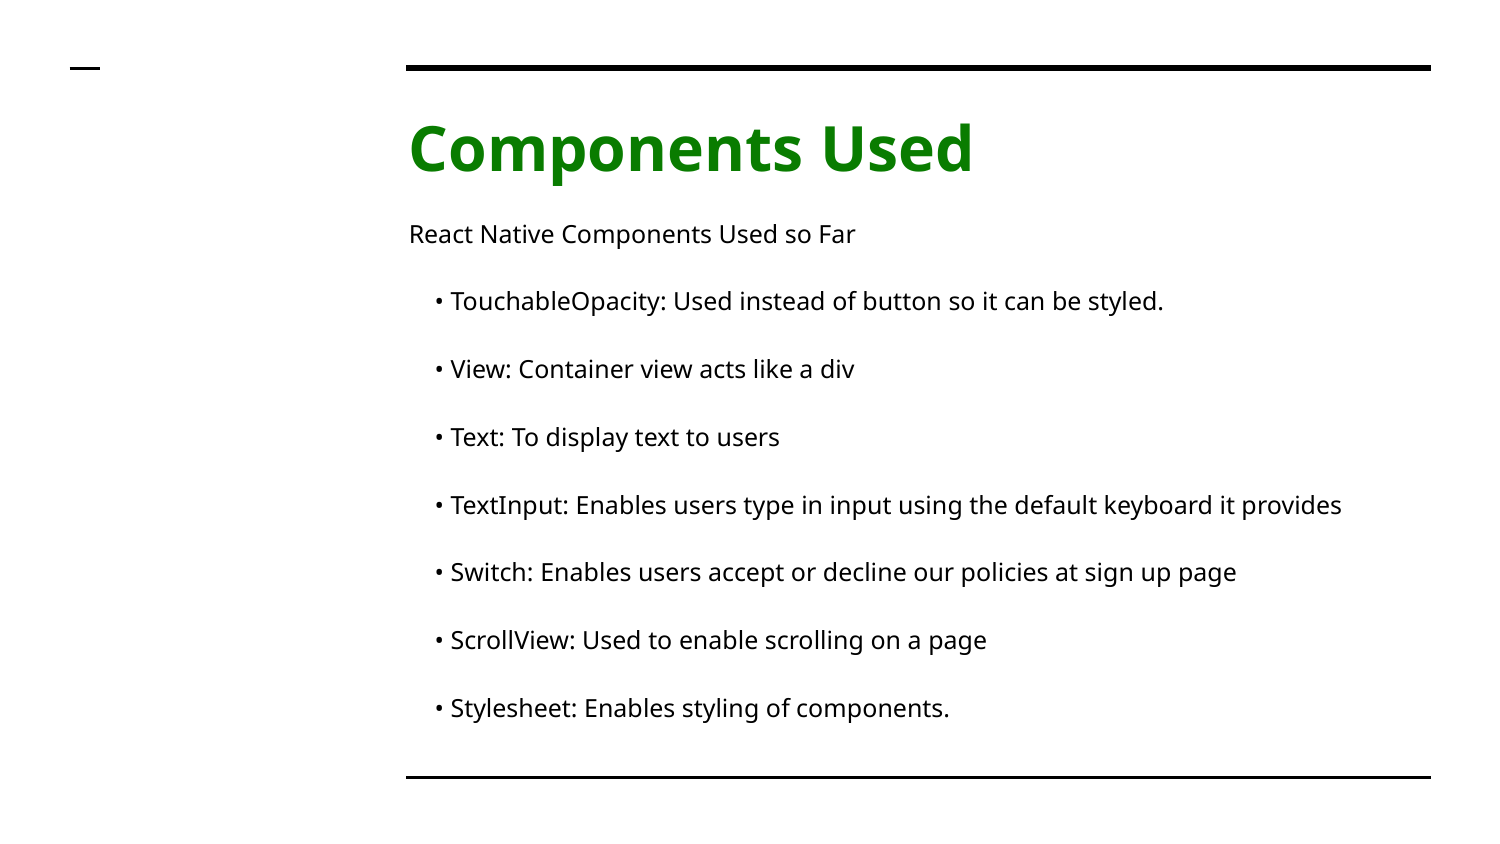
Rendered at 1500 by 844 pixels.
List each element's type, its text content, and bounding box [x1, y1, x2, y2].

title Components Used [393, 94, 1431, 198]
list React Native Components Used so Far • TouchableOpacity: Used instead of button so it can be styled. • View: Container view acts like a div • Text: To display text to users • TextInput: Enables users type in input using the default keyboard it provides • Switch: Enables users accept or decline our policies at sign up page • ScrollView: Used to enable scrolling on a page • Stylesheet: Enables styling of components. [393, 198, 1431, 692]
